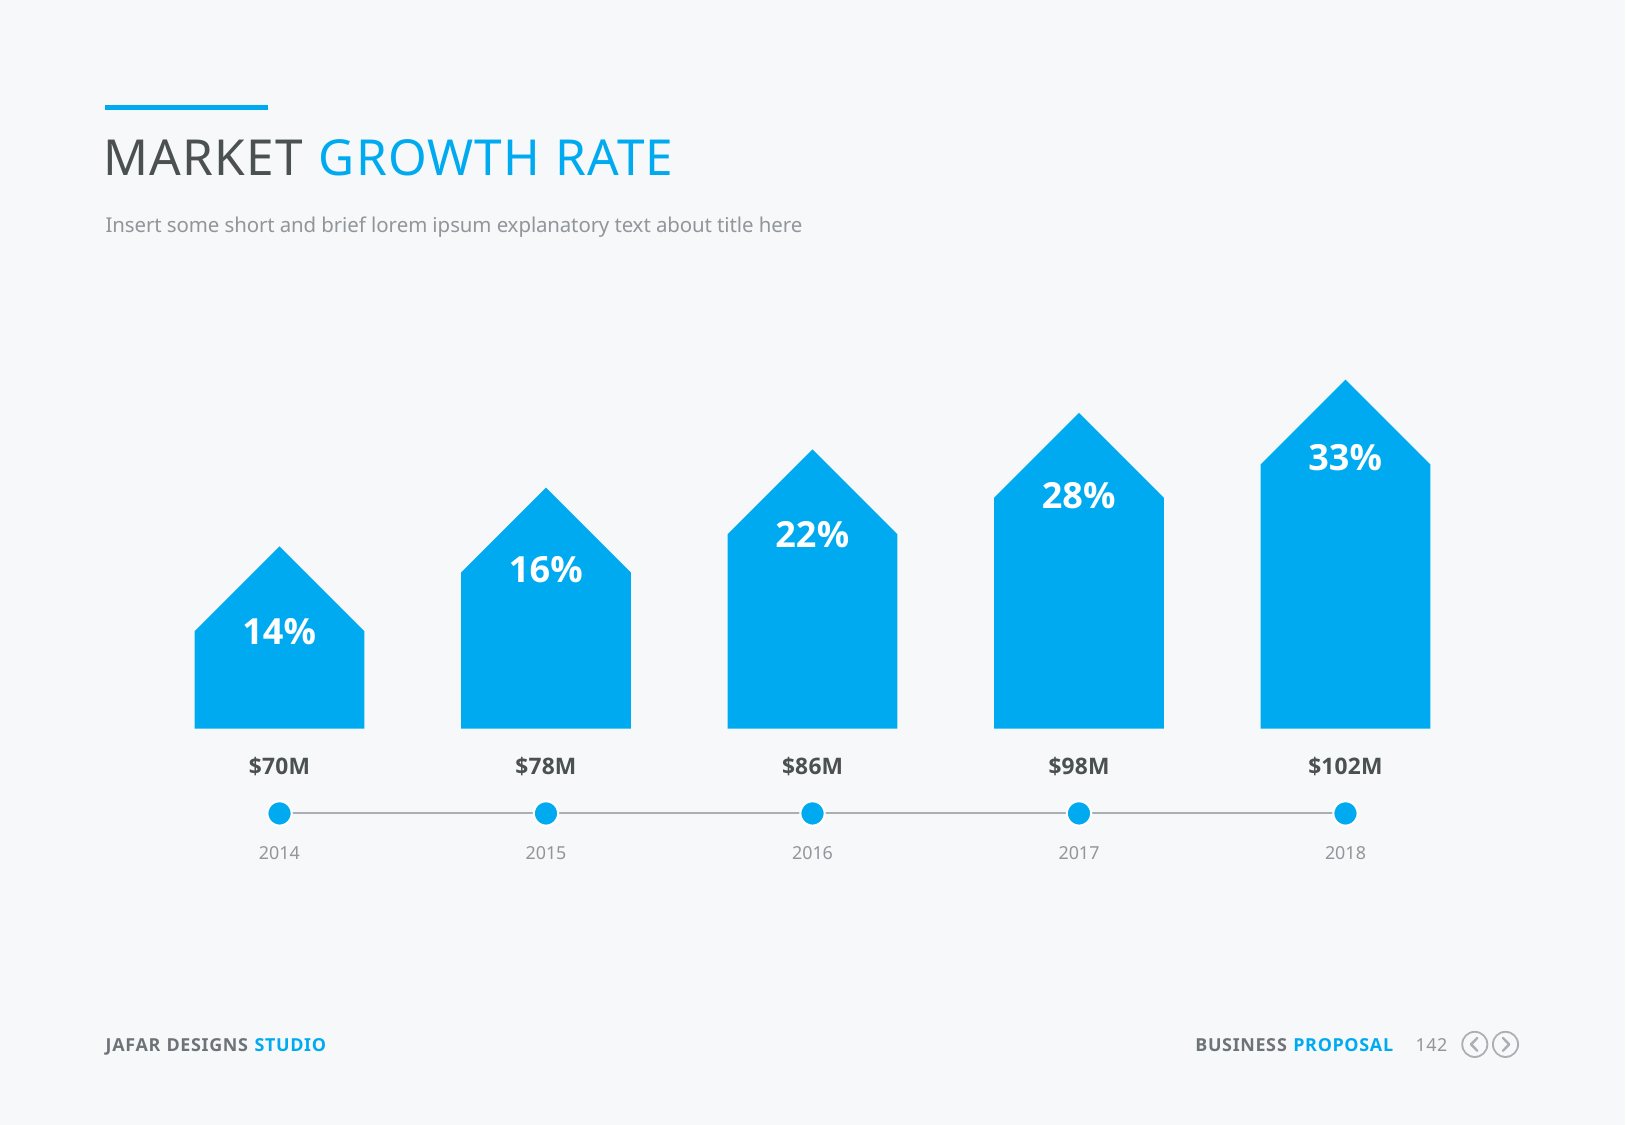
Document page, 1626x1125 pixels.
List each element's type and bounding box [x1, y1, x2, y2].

list [105, 209, 1519, 241]
text_box [726, 447, 899, 730]
text_box [698, 841, 927, 864]
text_box [1231, 841, 1460, 864]
list [103, 125, 1518, 188]
text_box [727, 751, 898, 779]
text_box [993, 751, 1165, 779]
text_box [965, 841, 1193, 864]
text_box [460, 486, 632, 730]
text_box [193, 544, 366, 730]
text_box [993, 411, 1166, 730]
text_box [165, 841, 394, 864]
text_box [194, 751, 365, 779]
text_box [432, 841, 660, 864]
text_box [1260, 751, 1431, 779]
text_box [460, 751, 632, 779]
text_box [266, 800, 1359, 827]
text_box [1259, 378, 1432, 730]
